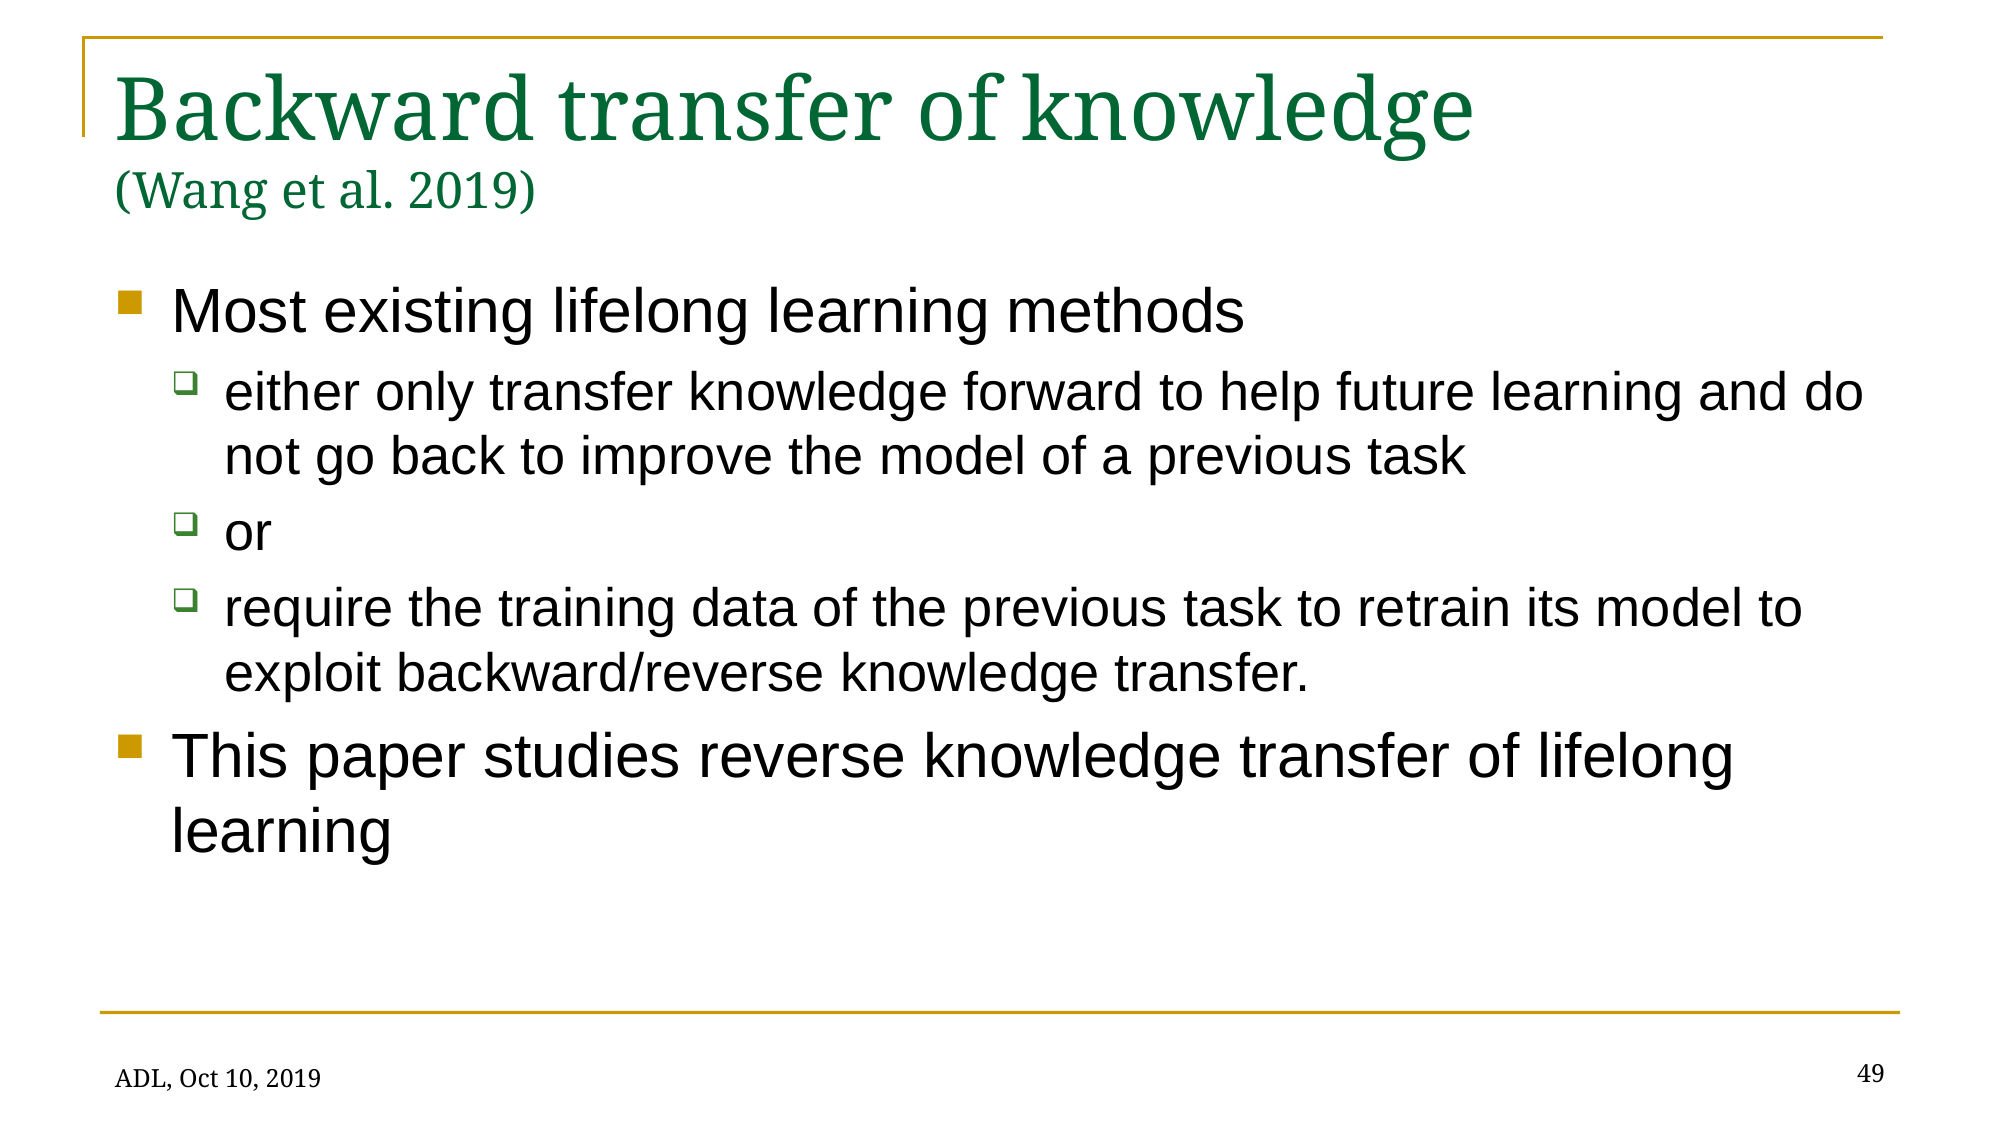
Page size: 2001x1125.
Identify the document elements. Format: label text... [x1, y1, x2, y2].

list Most existing lifelong learning methods either only transfer knowledge forward to help future learning and do not go back to improve the model of a previous task or require the training data of the previous task to retrain its model to exploit backward/reverse knowledge transfer. This paper studies reverse knowledge transfer of lifelong learning [99, 262, 1900, 1006]
slide_number 49 [1433, 1023, 1901, 1100]
title Backward transfer of knowledge (Wang et al. 2019) [99, 45, 1900, 233]
footer ADL, Oct 10, 2019 [99, 1024, 1317, 1101]
